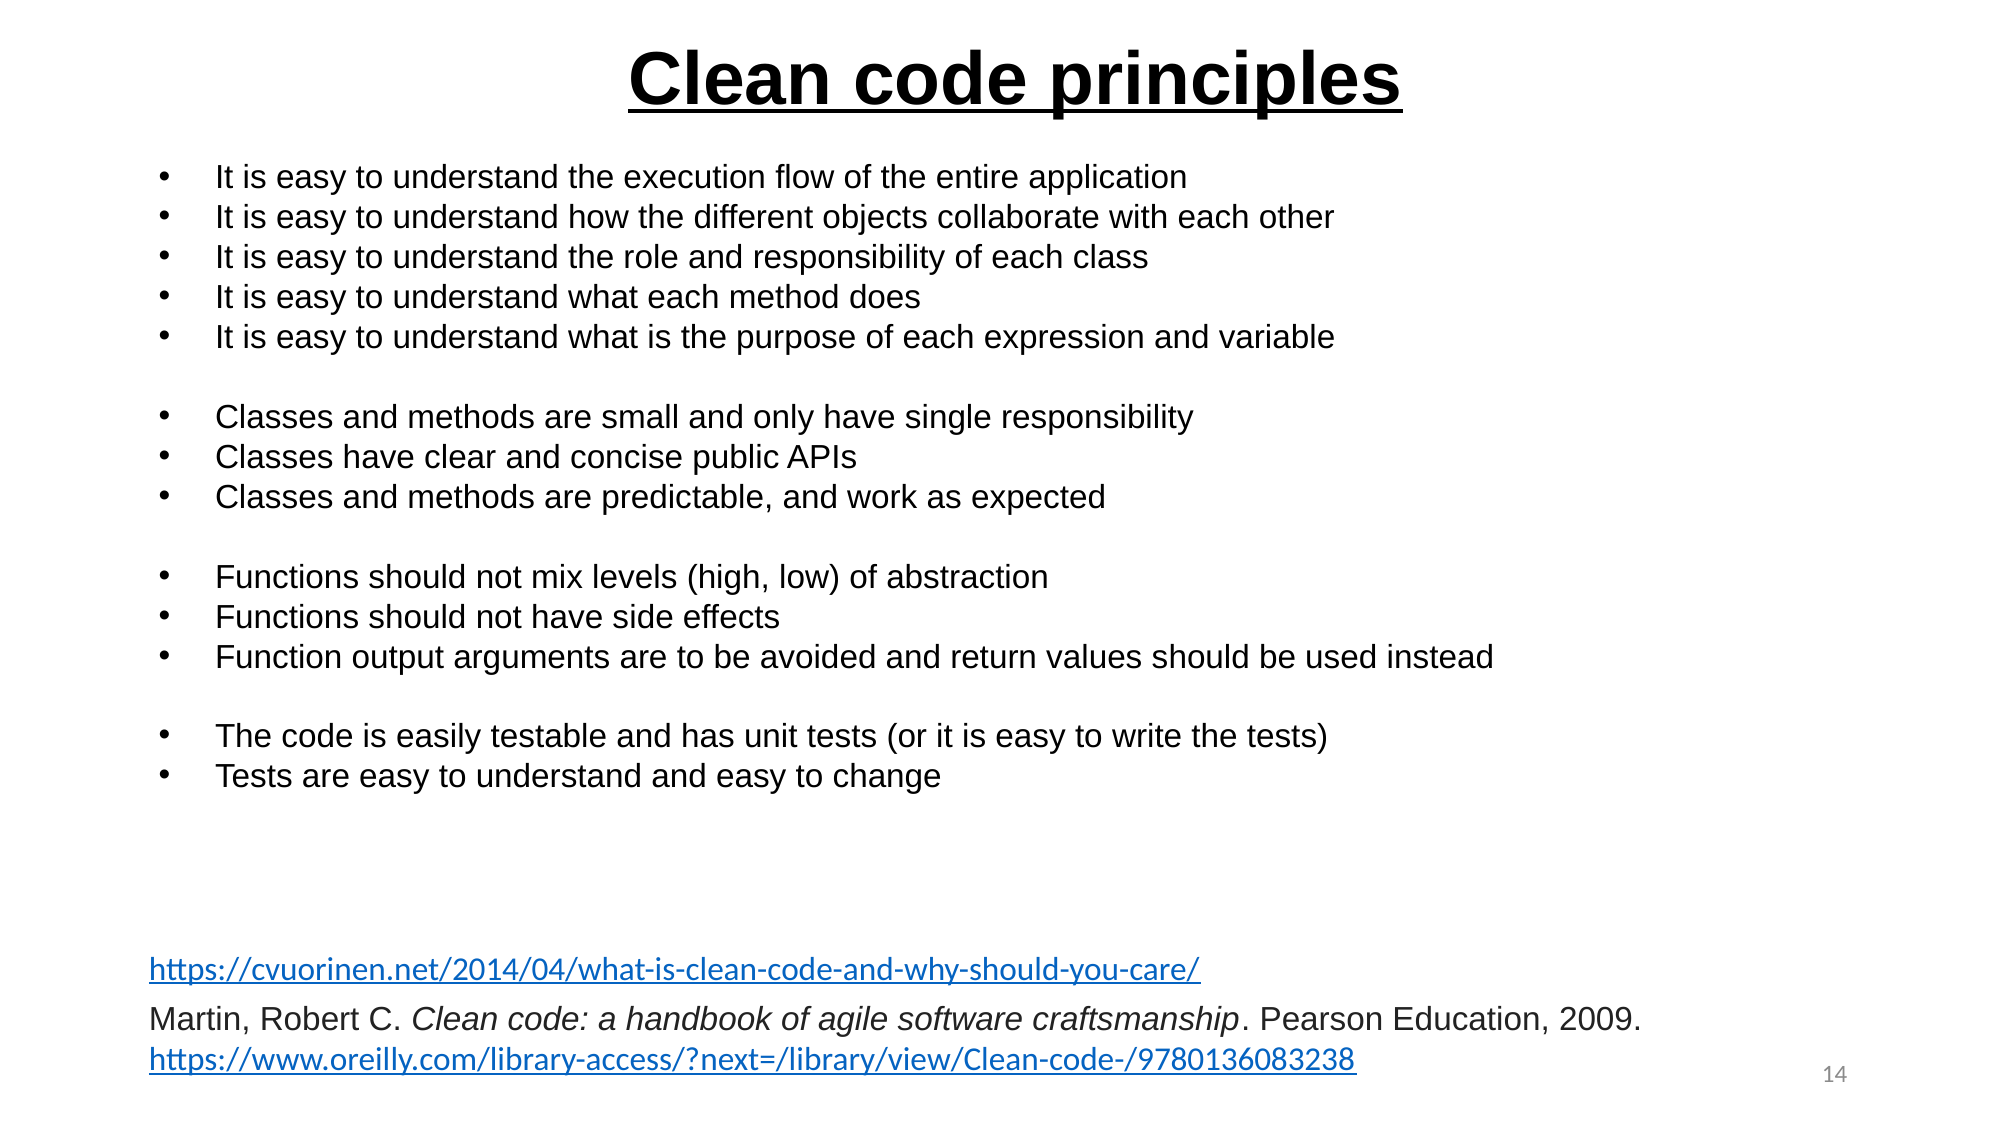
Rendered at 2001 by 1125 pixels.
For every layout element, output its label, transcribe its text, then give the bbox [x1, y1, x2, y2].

text_box https://cvuorinen.net/2014/04/what-is-clean-code-and-why-should-you-care/ [134, 939, 1387, 990]
slide_number 14 [1412, 1042, 1863, 1103]
text_box It is easy to understand the execution flow of the entire application It is easy to understand how the different objects collaborate with each other It is easy to understand the role and responsibility of each class It is easy to understand what each method does It is easy to understand what is the purpose of each expression and variable Classes and methods are small and only have single responsibility Classes have clear and concise public APIs Classes and methods are predictable, and work as expected Functions should not mix levels (high, low) of abstraction Functions should not have side effects Function output arguments are to be avoided and return values should be used instead The code is easily testable and has unit tests (or it is easy to write the tests) Tests are easy to understand and easy to change [69, 148, 1891, 882]
text_box Clean code principles [613, 22, 1418, 127]
text_box Martin, Robert C. Clean code: a handbook of agile software craftsmanship. Pearson Education, 2009. https://www.oreilly.com/library-access/?next=/library/view/Clean-code-/9780136083238 [134, 990, 1762, 1085]
